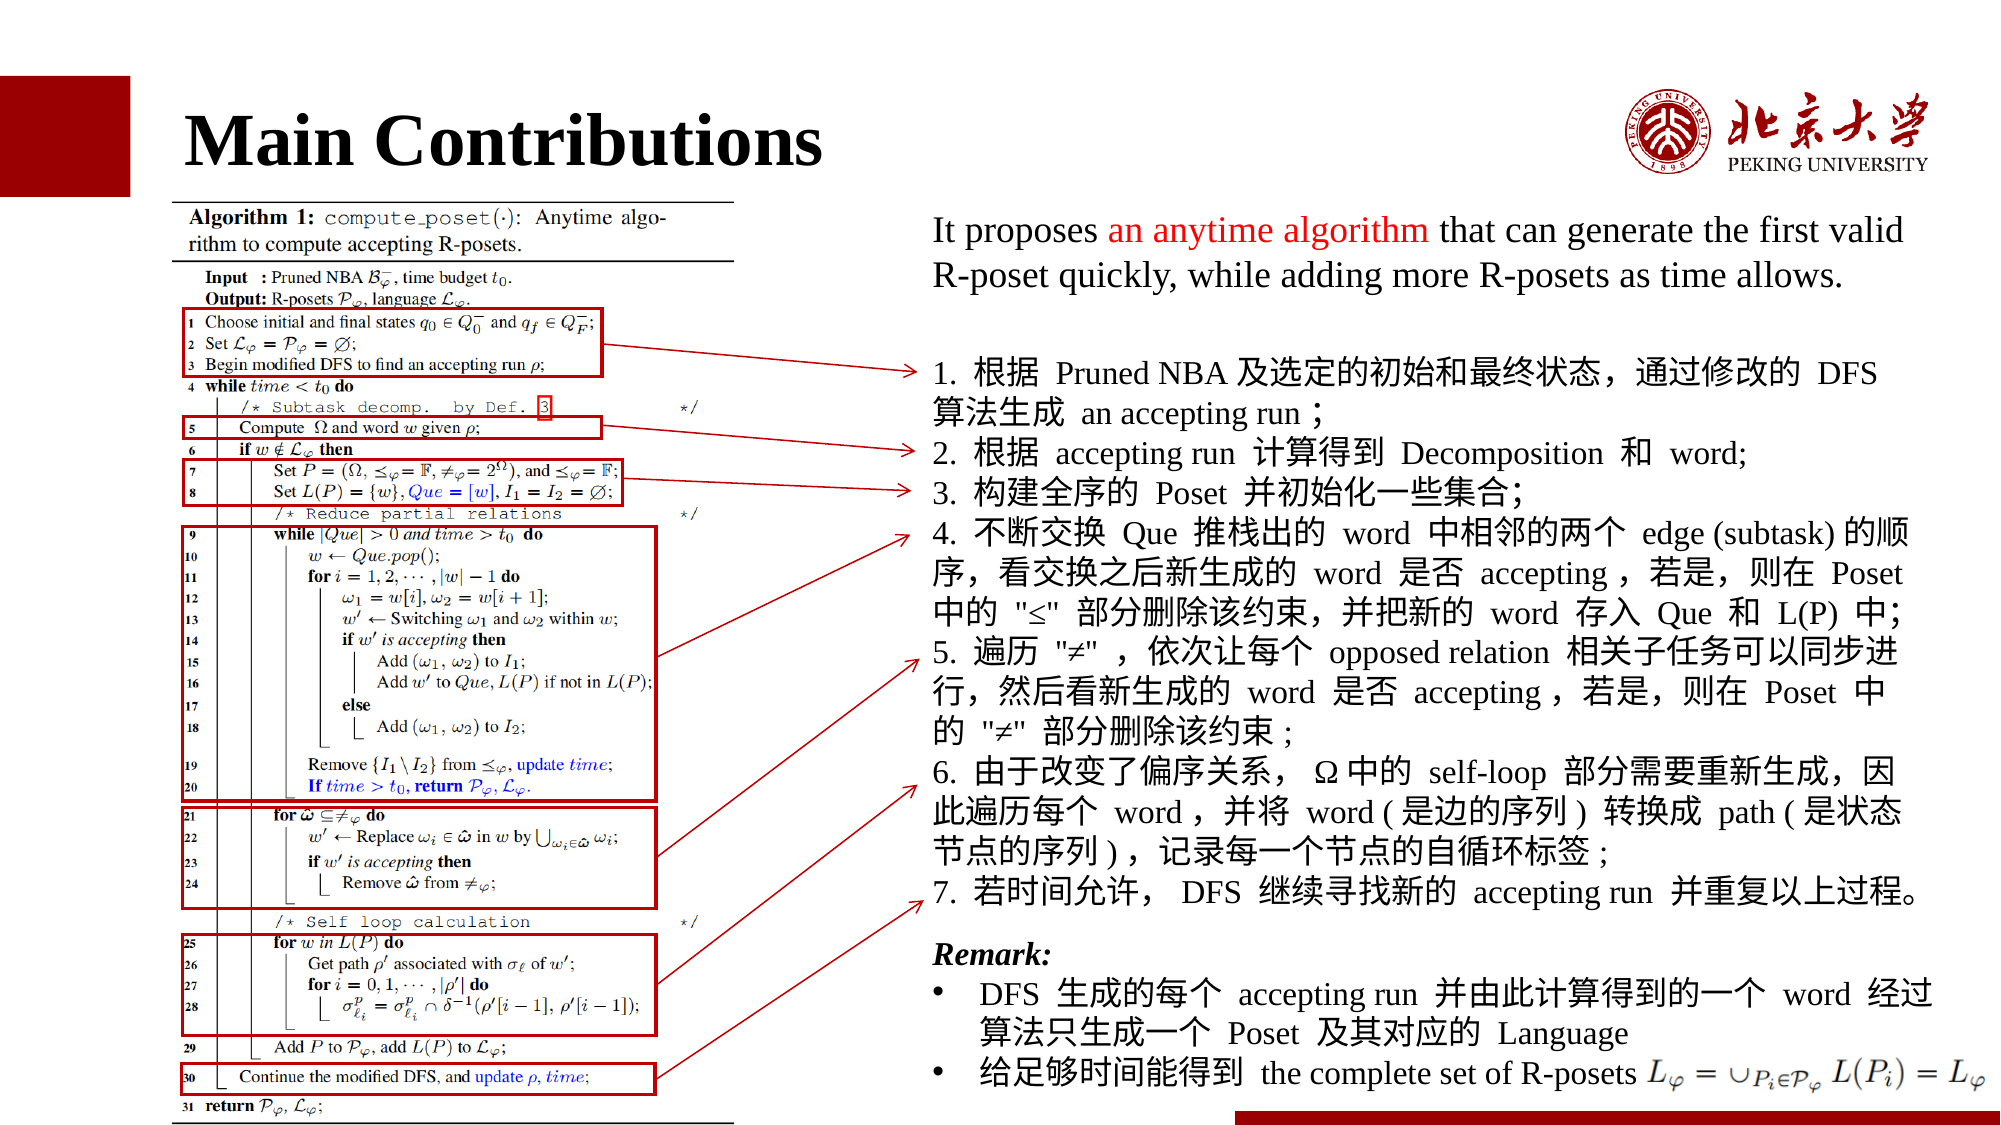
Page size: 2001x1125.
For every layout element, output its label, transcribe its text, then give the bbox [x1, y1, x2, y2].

text_box Remark: DFS 生成的每个 accepting run 并由此计算得到的一个 word 经过算法只生成一个 Poset 及其对应的 Language 给足够时间能得到 the complete set of R-posets [917, 924, 1957, 1099]
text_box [655, 658, 920, 859]
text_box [602, 425, 916, 452]
text_box It proposes an anytime algorithm that can generate the first valid R-poset quickly, while adding more R-posets as time allows. [917, 197, 1928, 302]
picture [1644, 1055, 1985, 1097]
text_box [1234, 1110, 2000, 1125]
text_box 1. 根据 Pruned NBA及选定的初始和最终状态，通过修改的 DFS 算法生成 an accepting run； 2. 根据 accepting run 计算得到 Decomposition 和 word; 3. 构建全序的 Poset 并初始化一些集合； 4. 不断交换 Que 推栈出的 word 中相邻的两个 edge (subtask)的顺序，看交换之后新生成的 word 是否 accepting，若是，则在 Poset 中的 "≤" 部分删除该约束，并把新的 word 存入 Que 和 L(P) 中； 5. 遍历 ''≠'' ，依次让每个 opposed relation 相关子任务可以同步进行，然后看新生成的 word 是否 accepting，若是，则在 Poset 中的 "≠" 部分删除该约束; 6. 由于改变了偏序关系，Ω中的 self-loop 部分需要重新生成，因此遍历每个 word，并将 word (是边的序列) 转换成 path (是状态节点的序列)，记录每一个节点的自循环标签; 7. 若时间允许，DFS 继续寻找新的 accepting run 并重复以上过程。 [917, 343, 1929, 918]
text_box [0, 75, 131, 198]
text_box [657, 784, 918, 900]
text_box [602, 343, 918, 372]
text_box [656, 900, 924, 1080]
picture [1625, 89, 1928, 174]
picture [169, 197, 743, 1125]
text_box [622, 478, 912, 491]
text_box Main Contributions [169, 83, 840, 189]
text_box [656, 534, 911, 658]
